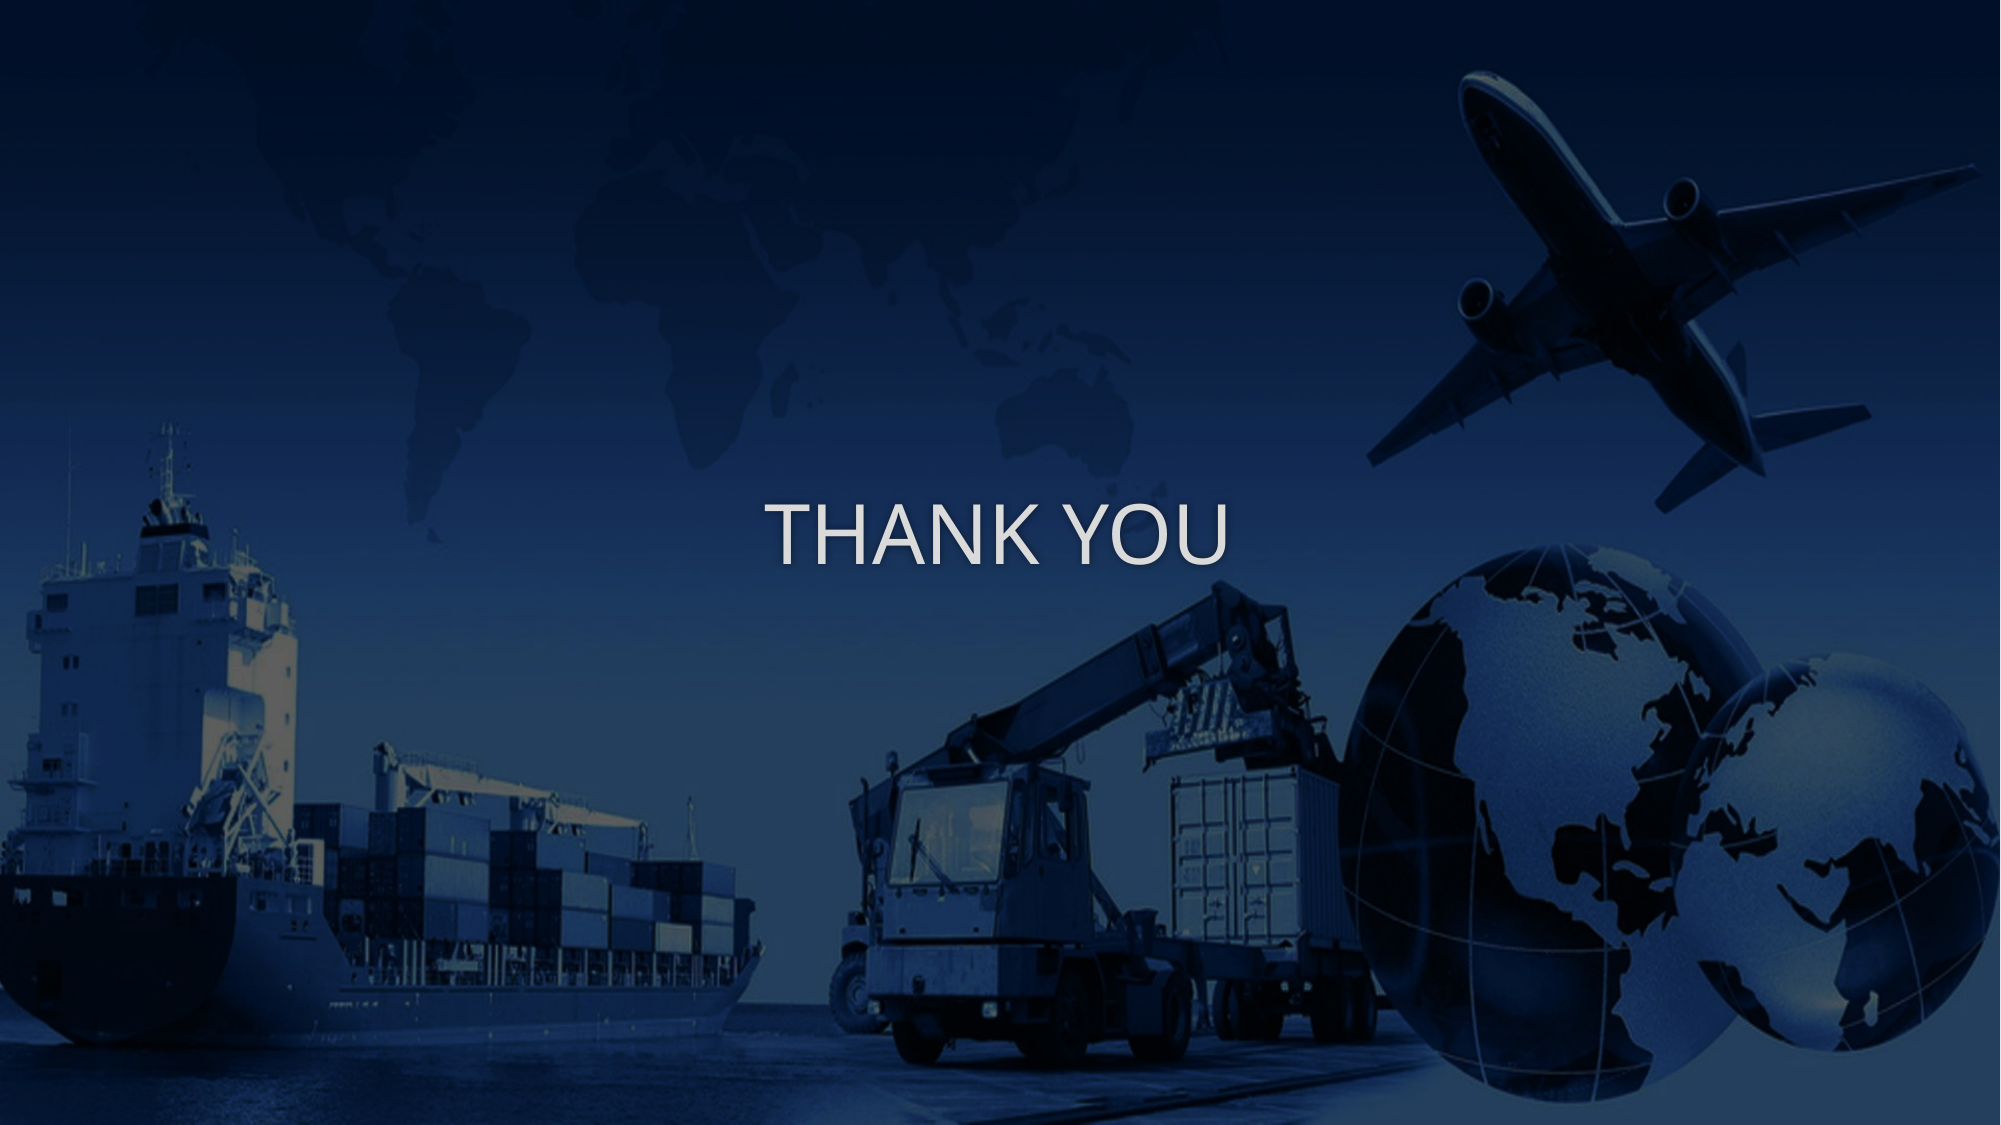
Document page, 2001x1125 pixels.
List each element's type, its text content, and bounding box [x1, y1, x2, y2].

picture [0, 0, 2001, 1125]
title THANK YOU [212, 288, 1786, 589]
